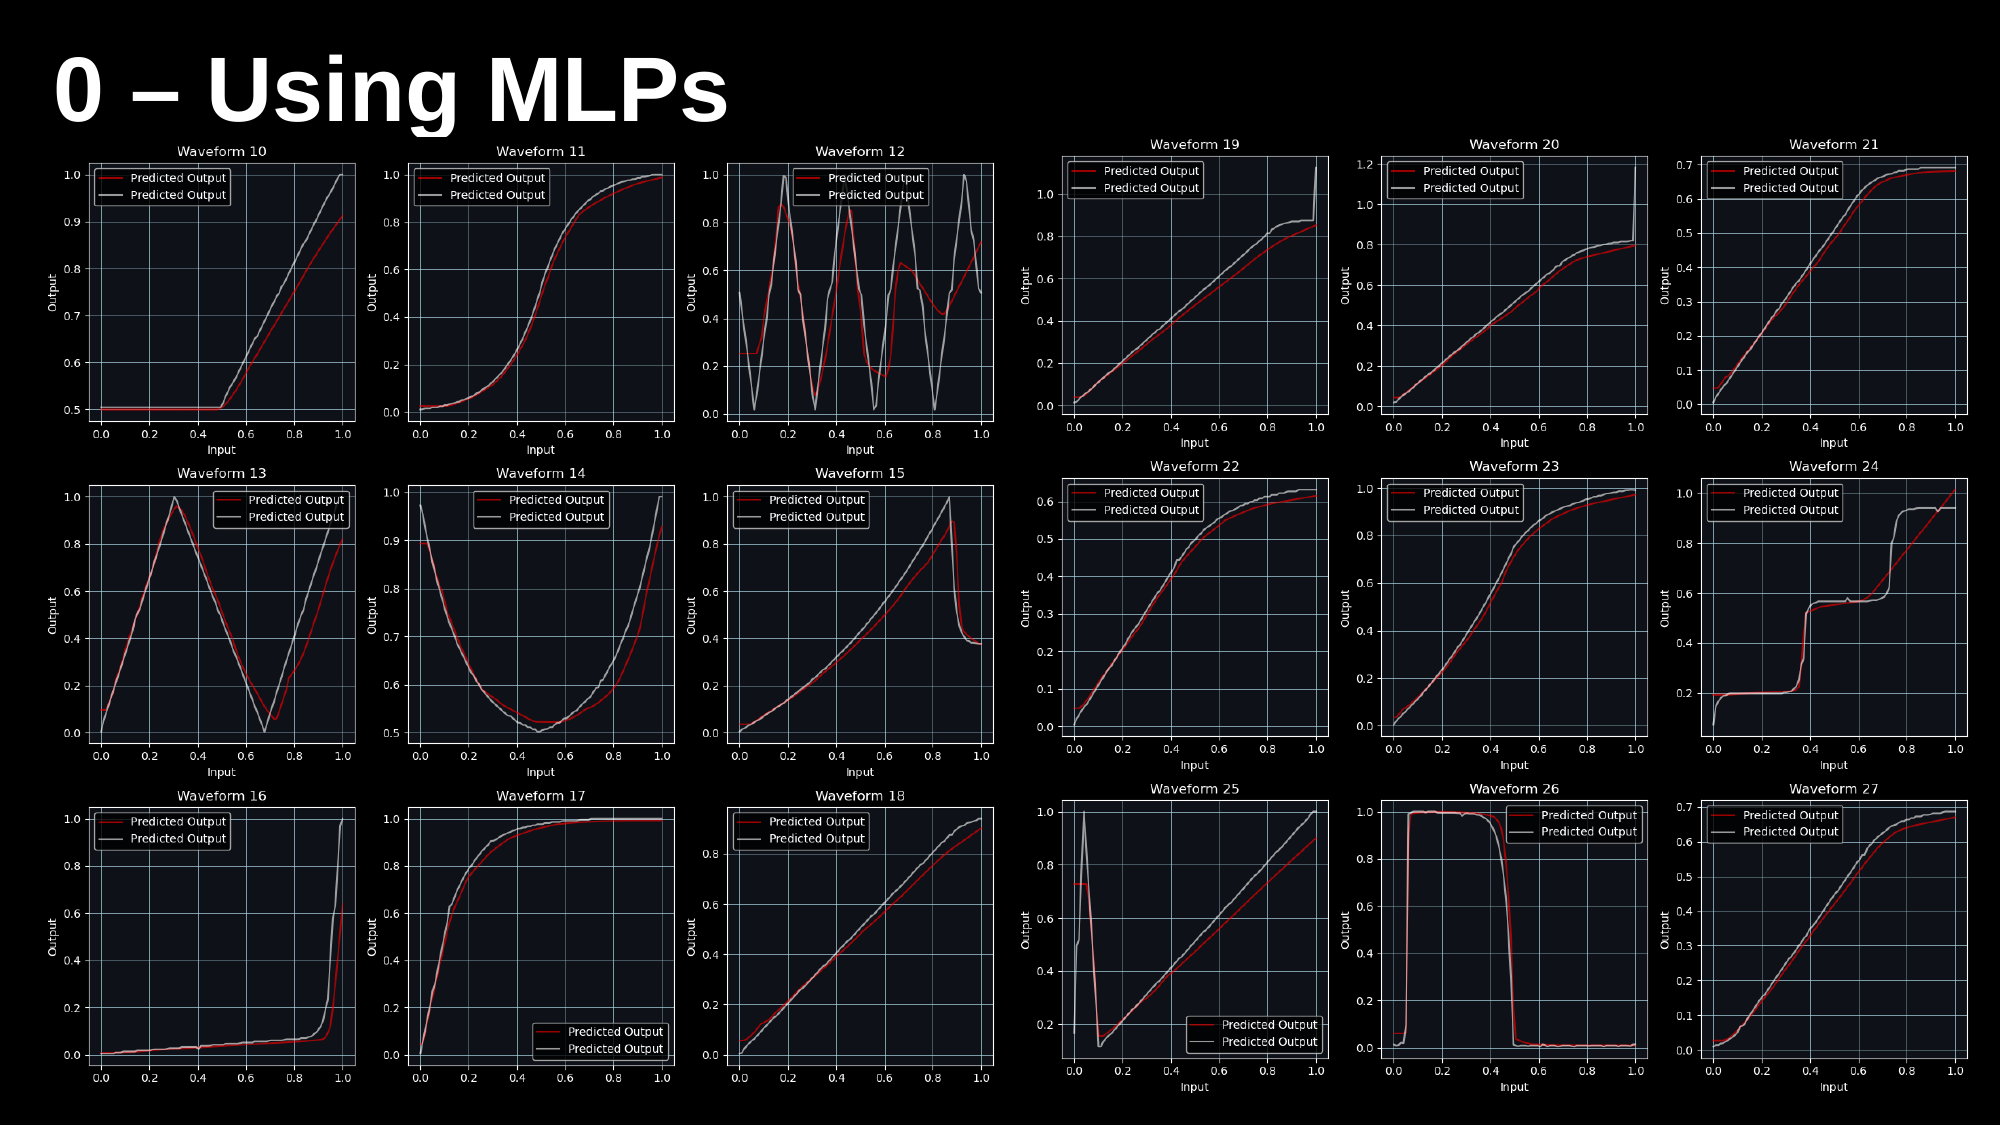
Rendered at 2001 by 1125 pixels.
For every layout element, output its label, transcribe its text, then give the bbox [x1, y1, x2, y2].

text_box 0 – Using MLPs [38, 25, 1029, 160]
picture [1011, 137, 1974, 1102]
picture [38, 137, 1001, 1089]
